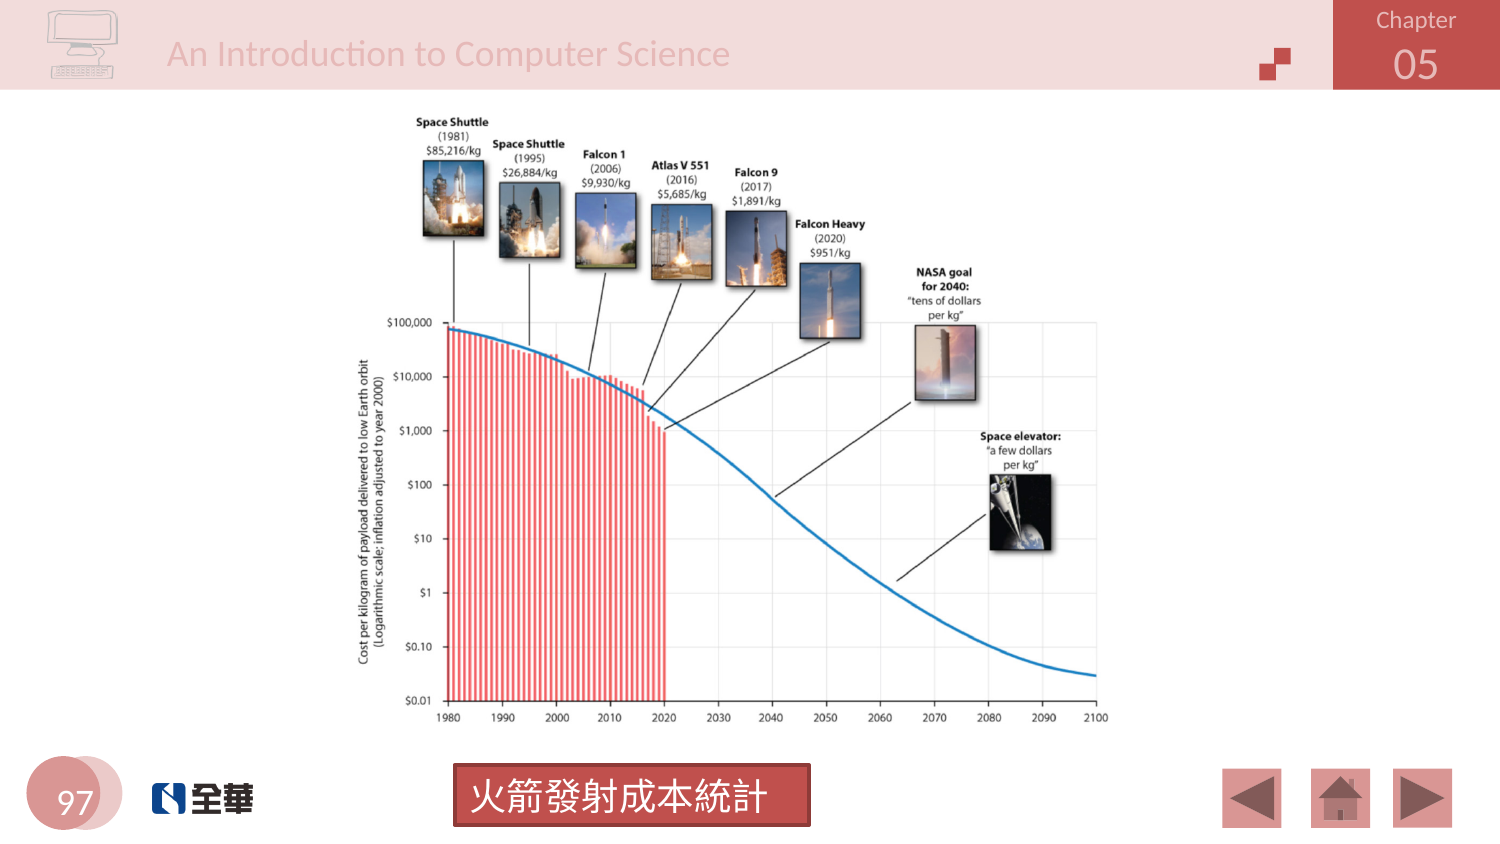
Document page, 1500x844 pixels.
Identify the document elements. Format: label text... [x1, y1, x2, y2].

picture [47, 10, 118, 79]
text_box 火箭發射成本統計 [453, 763, 811, 827]
picture [152, 783, 253, 814]
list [348, 103, 1117, 731]
